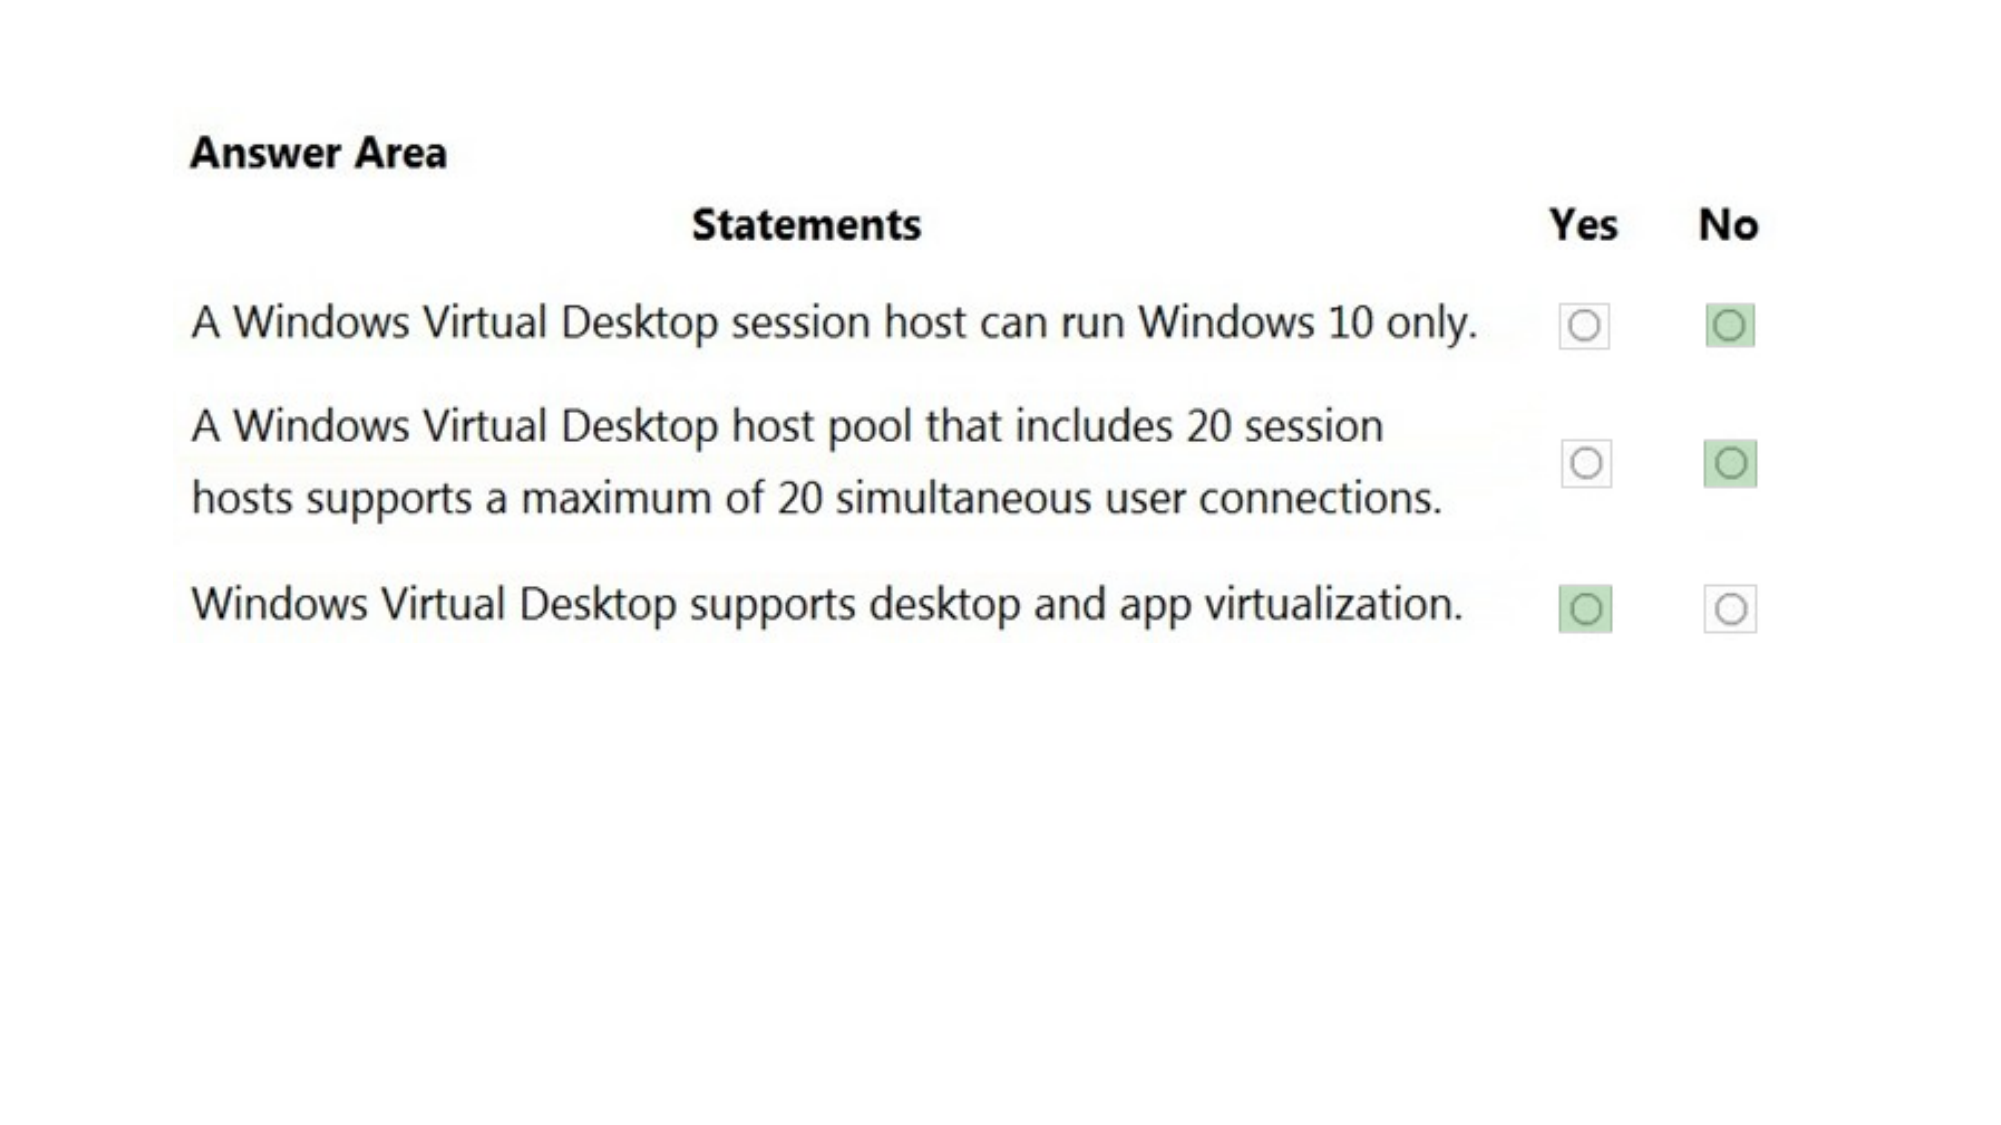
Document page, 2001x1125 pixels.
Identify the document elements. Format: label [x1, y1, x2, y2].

list [173, 107, 1827, 643]
